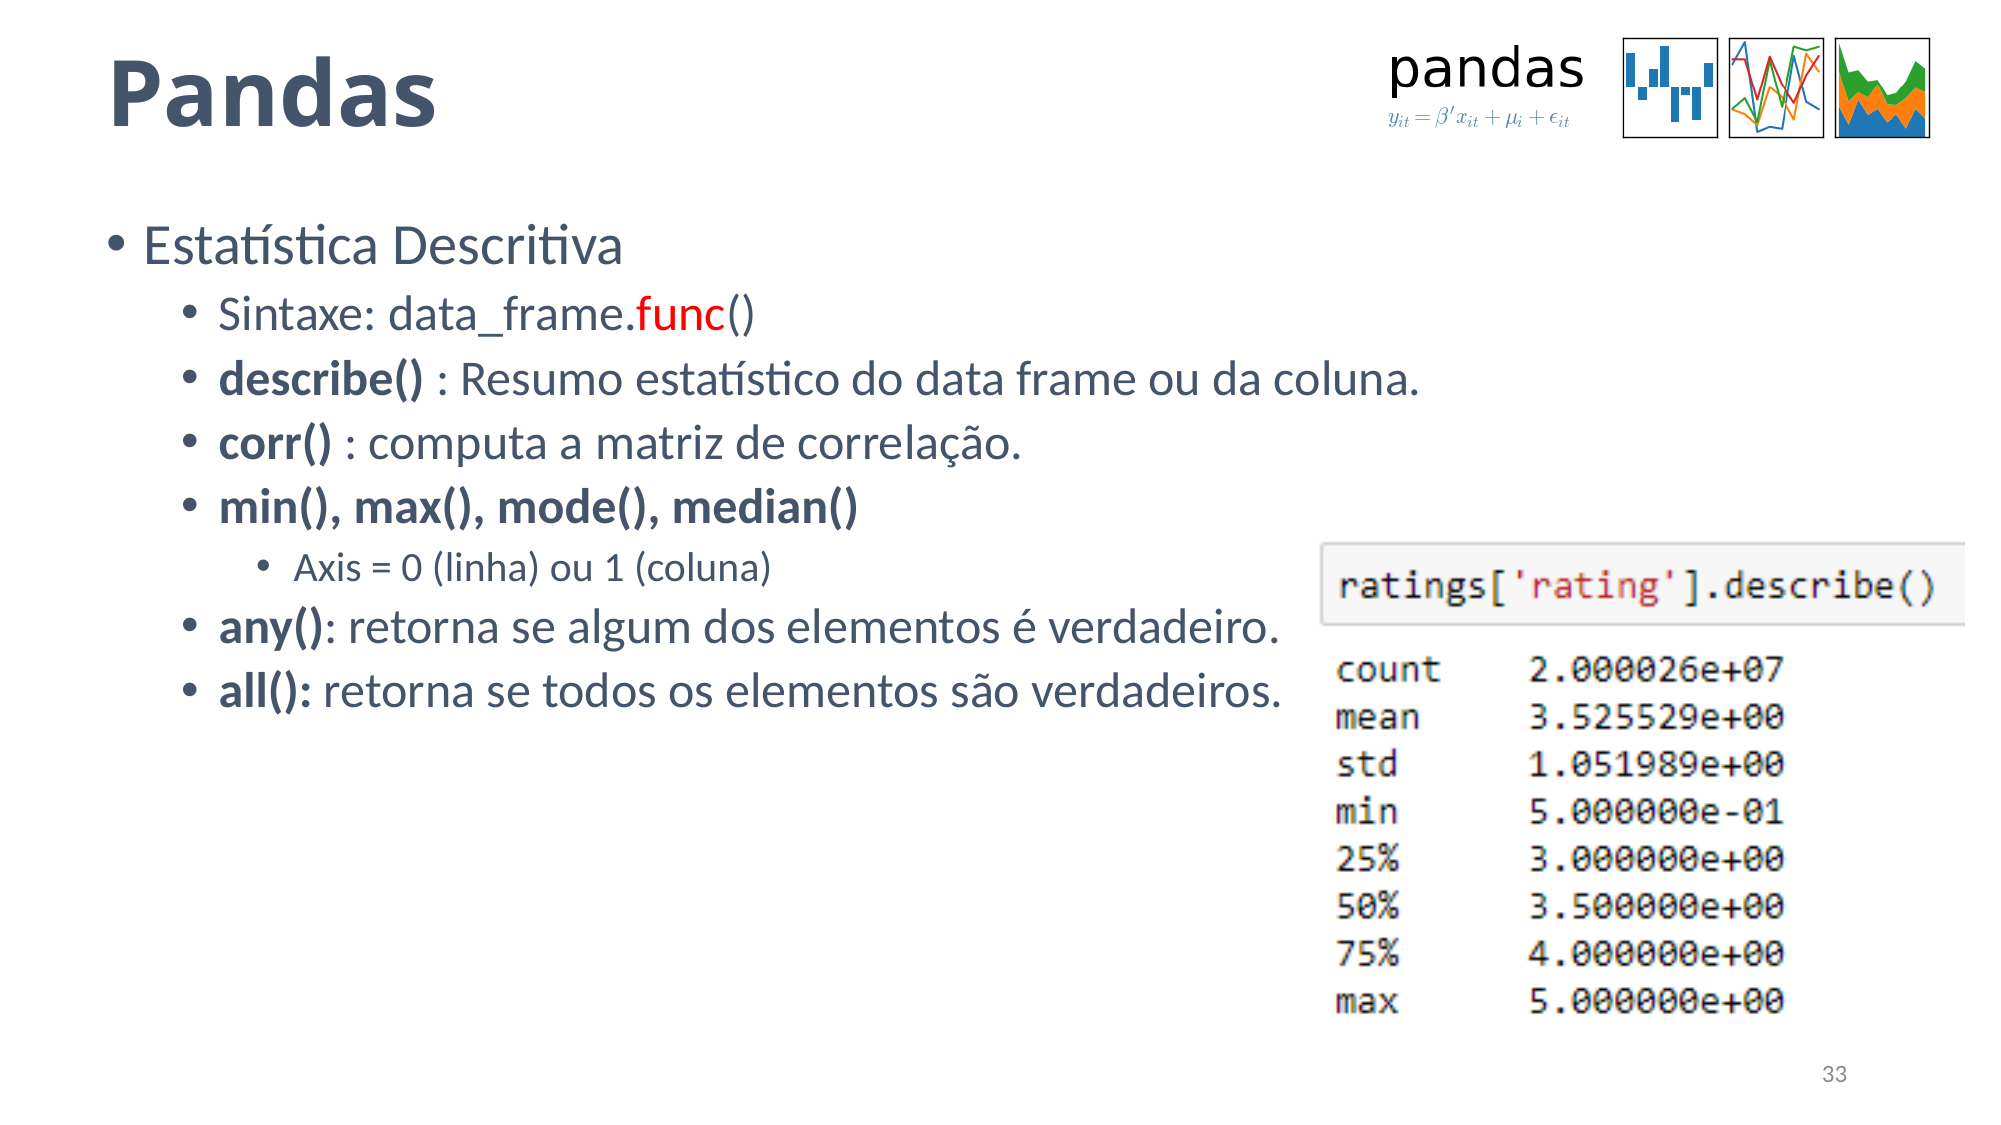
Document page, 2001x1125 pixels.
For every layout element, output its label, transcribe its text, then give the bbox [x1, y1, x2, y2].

list Estatística Descritiva Sintaxe: data_frame.func() describe() : Resumo estatístico do data frame ou da coluna. corr() : computa a matriz de correlação. min(), max(), mode(), median() Axis = 0 (linha) ou 1 (coluna) any(): retorna se algum dos elementos é verdadeiro. all(): retorna se todos os elementos são verdadeiros. [91, 206, 1925, 1014]
picture [1310, 532, 1965, 1029]
slide_number 33 [1412, 1042, 1863, 1103]
picture [1357, 25, 1946, 148]
title Pandas [91, 15, 1946, 178]
